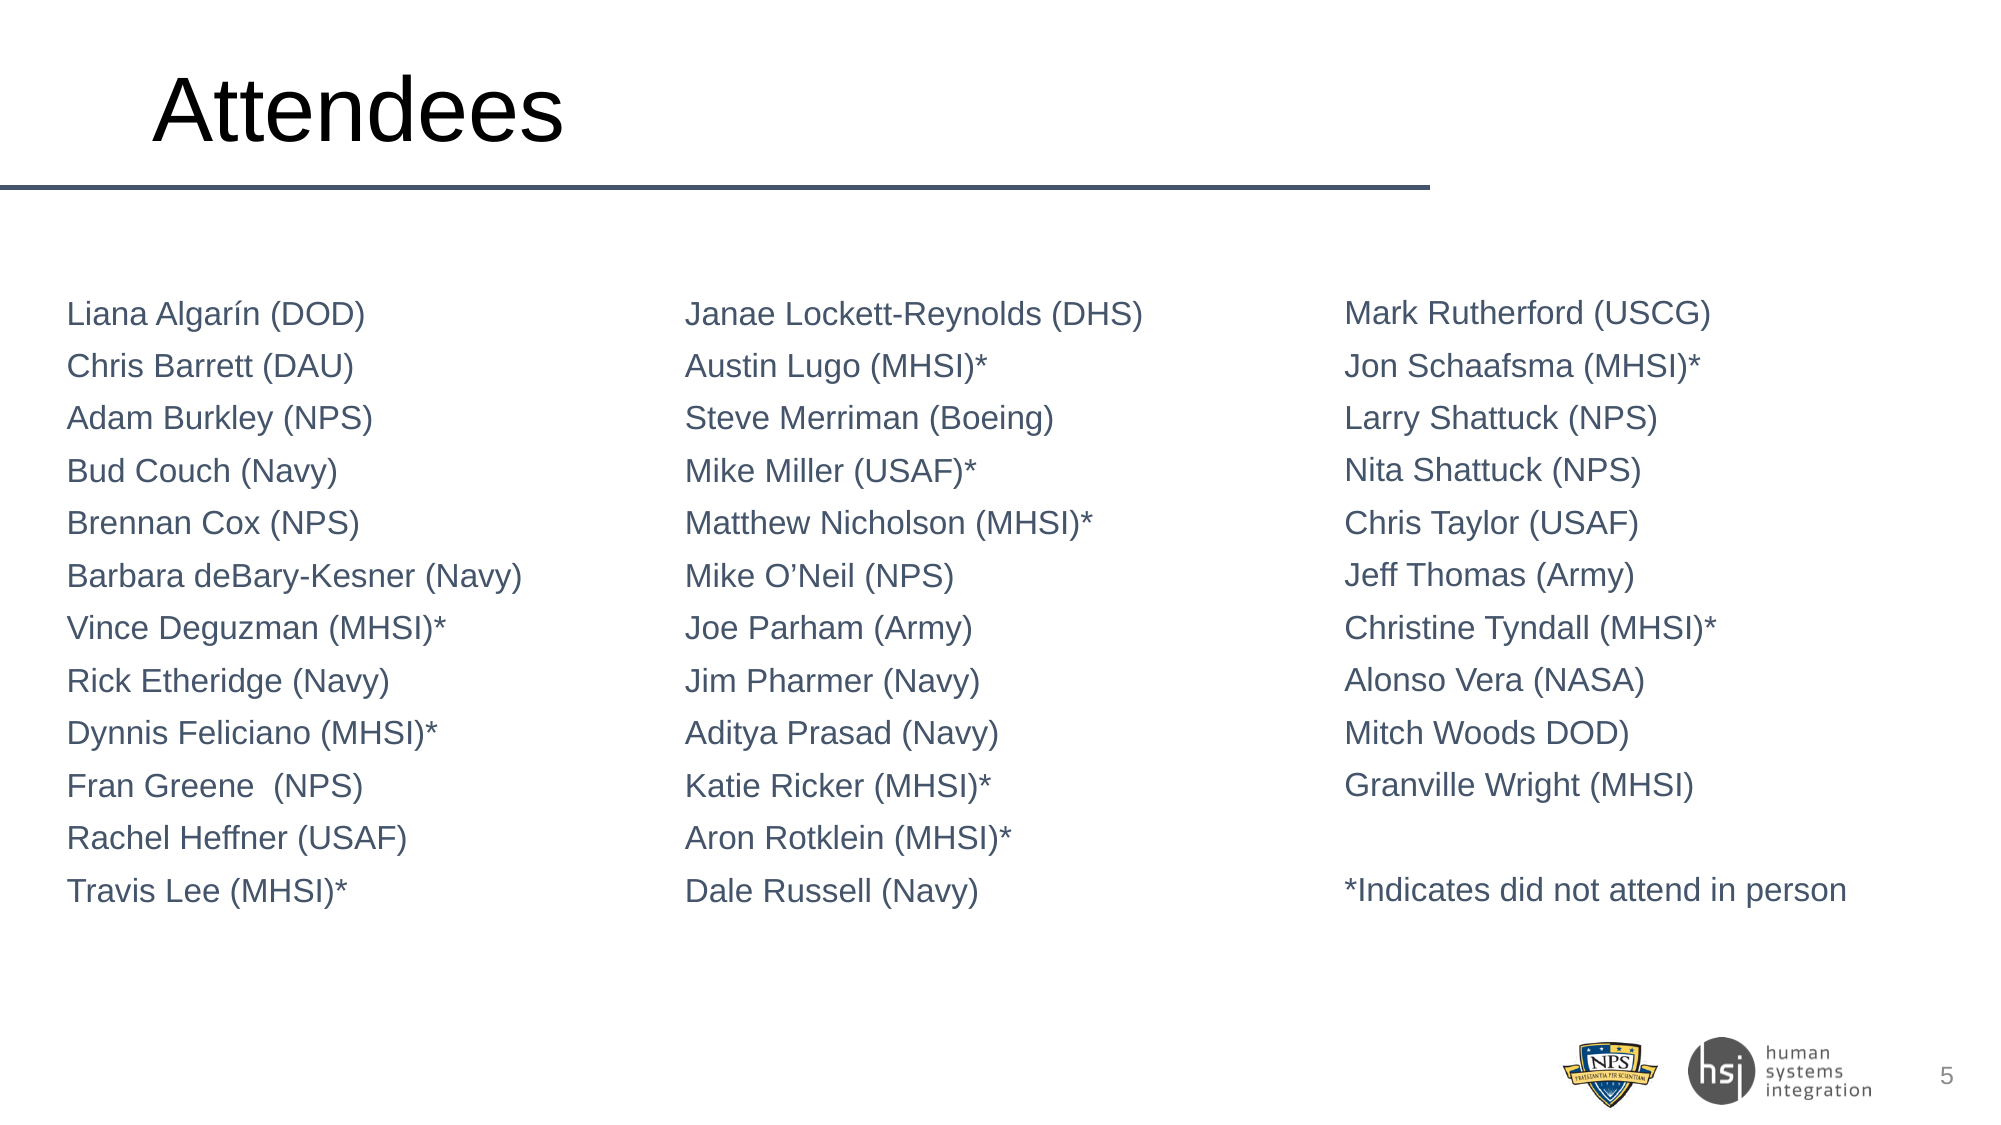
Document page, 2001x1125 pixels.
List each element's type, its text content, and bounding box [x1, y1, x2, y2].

picture [1688, 1037, 1871, 1105]
text_box Mark Rutherford (USCG) Jon Schaafsma (MHSI)* Larry Shattuck (NPS) Nita Shattuck (NPS) Chris Taylor (USAF) Jeff Thomas (Army) Christine Tyndall (MHSI)* Alonso Vera (NASA) Mitch Woods DOD) Granville Wright (MHSI) *Indicates did not attend in person [1329, 283, 1907, 916]
title Attendees [137, 39, 1431, 184]
text_box Liana Algarín (DOD) Chris Barrett (DAU) Adam Burkley (NPS) Bud Couch (Navy) Brennan Cox (NPS) Barbara deBary-Kesner (Navy) Vince Deguzman (MHSI)* Rick Etheridge (Navy) Dynnis Feliciano (MHSI)* Fran Greene (NPS) Rachel Heffner (USAF) Travis Lee (MHSI)* [51, 284, 670, 916]
slide_number 5 [1899, 1044, 1969, 1105]
picture [1557, 1039, 1663, 1111]
text_box Janae Lockett-Reynolds (DHS) Austin Lugo (MHSI)* Steve Merriman (Boeing) Mike Miller (USAF)* Matthew Nicholson (MHSI)* Mike O’Neil (NPS) Joe Parham (Army) Jim Pharmer (Navy) Aditya Prasad (Navy) Katie Ricker (MHSI)* Aron Rotklein (MHSI)* Dale Russell (Navy) [670, 284, 1329, 916]
